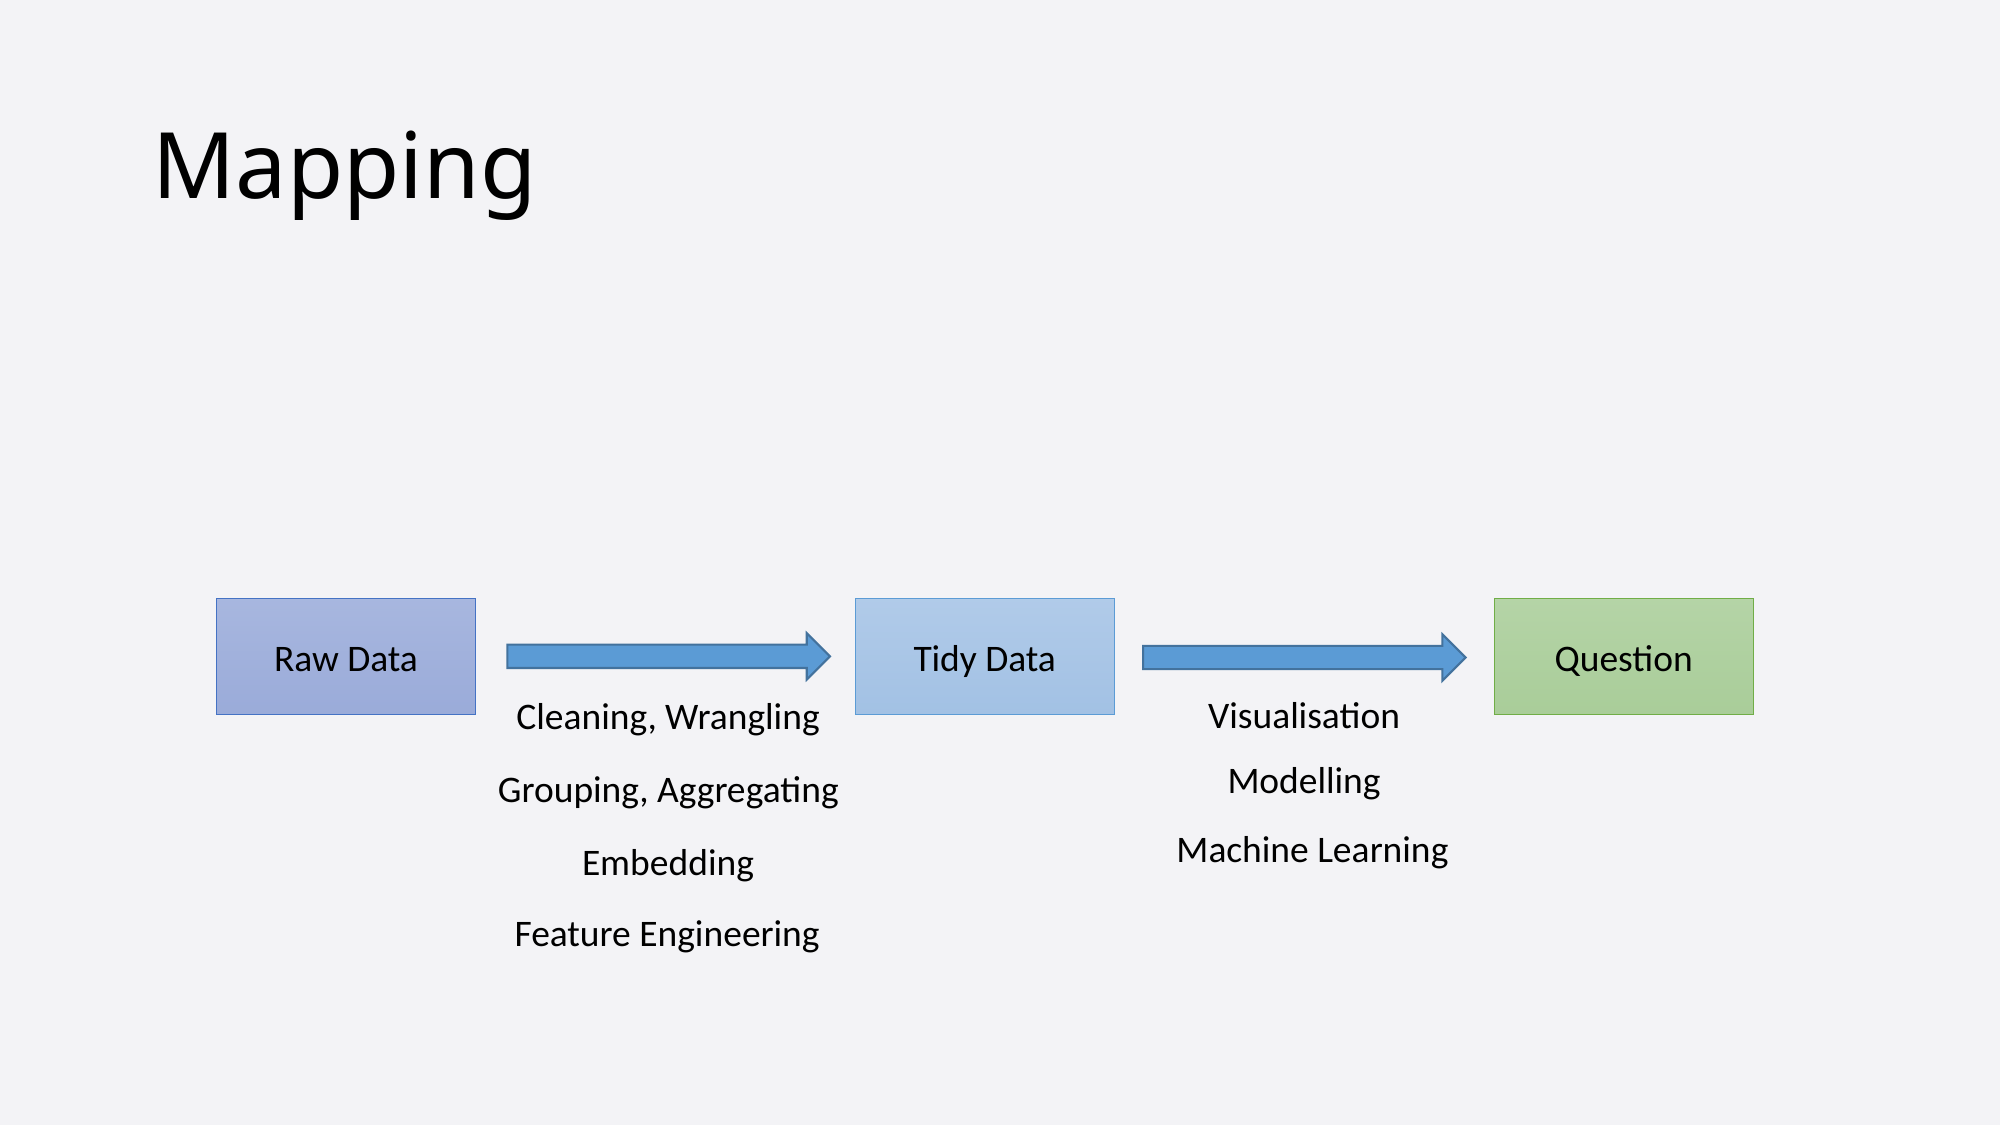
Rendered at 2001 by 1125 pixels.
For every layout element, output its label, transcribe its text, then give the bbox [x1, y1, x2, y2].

title Mapping [137, 59, 1863, 278]
text_box Visualisation [1193, 683, 1416, 744]
text_box Feature Engineering [499, 901, 835, 961]
text_box Machine Learning [1161, 817, 1464, 878]
text_box [1142, 631, 1468, 684]
text_box Cleaning, Wrangling [501, 684, 835, 744]
text_box [506, 630, 832, 683]
text_box Grouping, Aggregating [483, 757, 855, 817]
text_box Question [1494, 598, 1754, 715]
text_box Raw Data [216, 598, 476, 715]
text_box Modelling [1212, 748, 1396, 808]
text_box Tidy Data [855, 598, 1115, 715]
text_box Embedding [567, 830, 770, 890]
